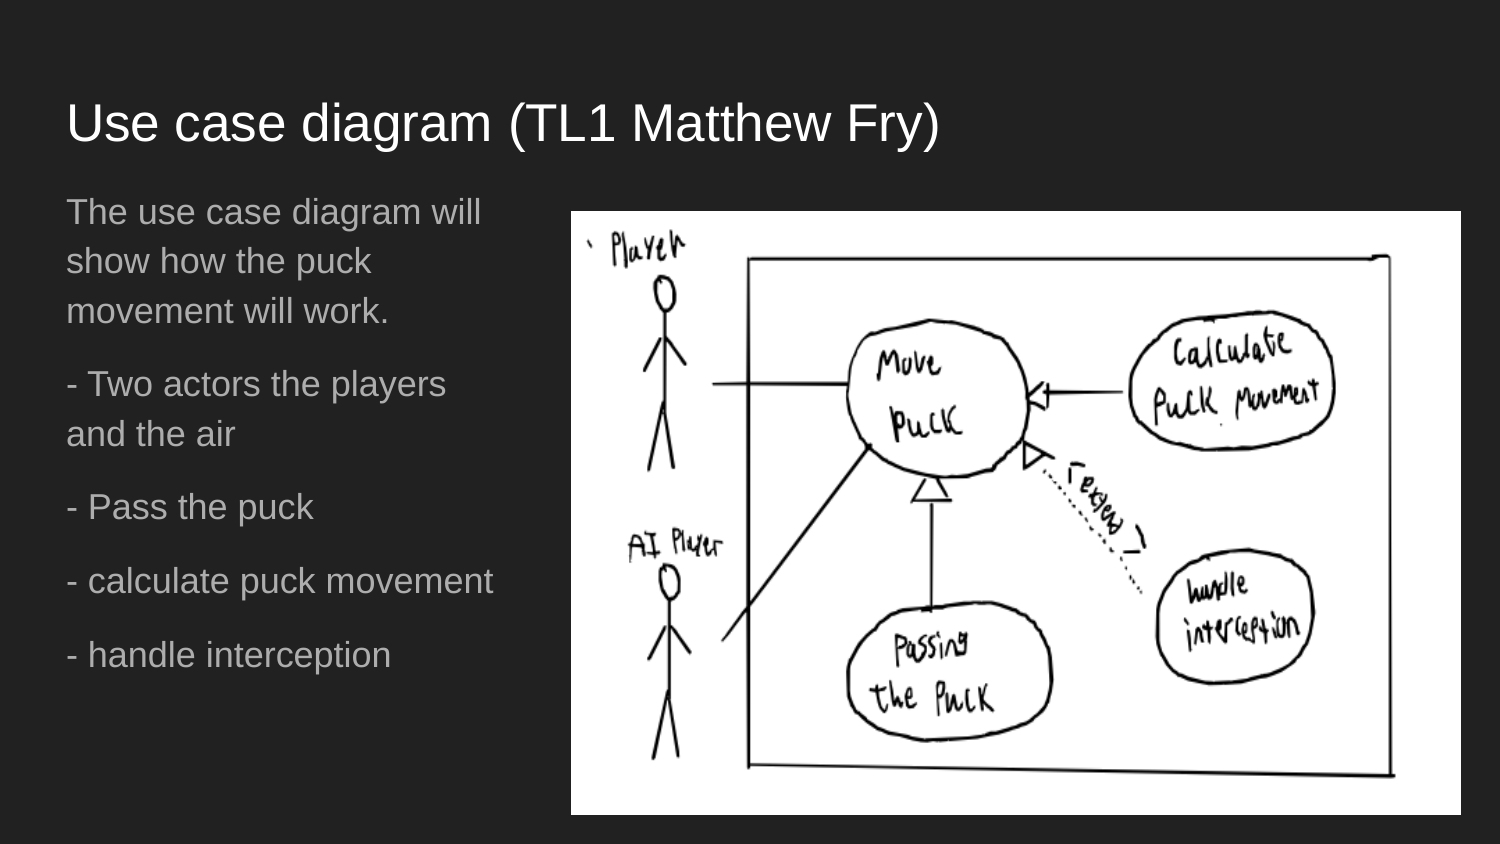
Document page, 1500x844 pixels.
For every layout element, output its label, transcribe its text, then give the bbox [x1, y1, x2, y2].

title Use case diagram (TL1 Matthew Fry) [51, 72, 1449, 167]
list The use case diagram will show how the puck movement will work. - Two actors the players and the air - Pass the puck - calculate puck movement - handle interception [51, 166, 519, 728]
picture [571, 211, 1461, 816]
